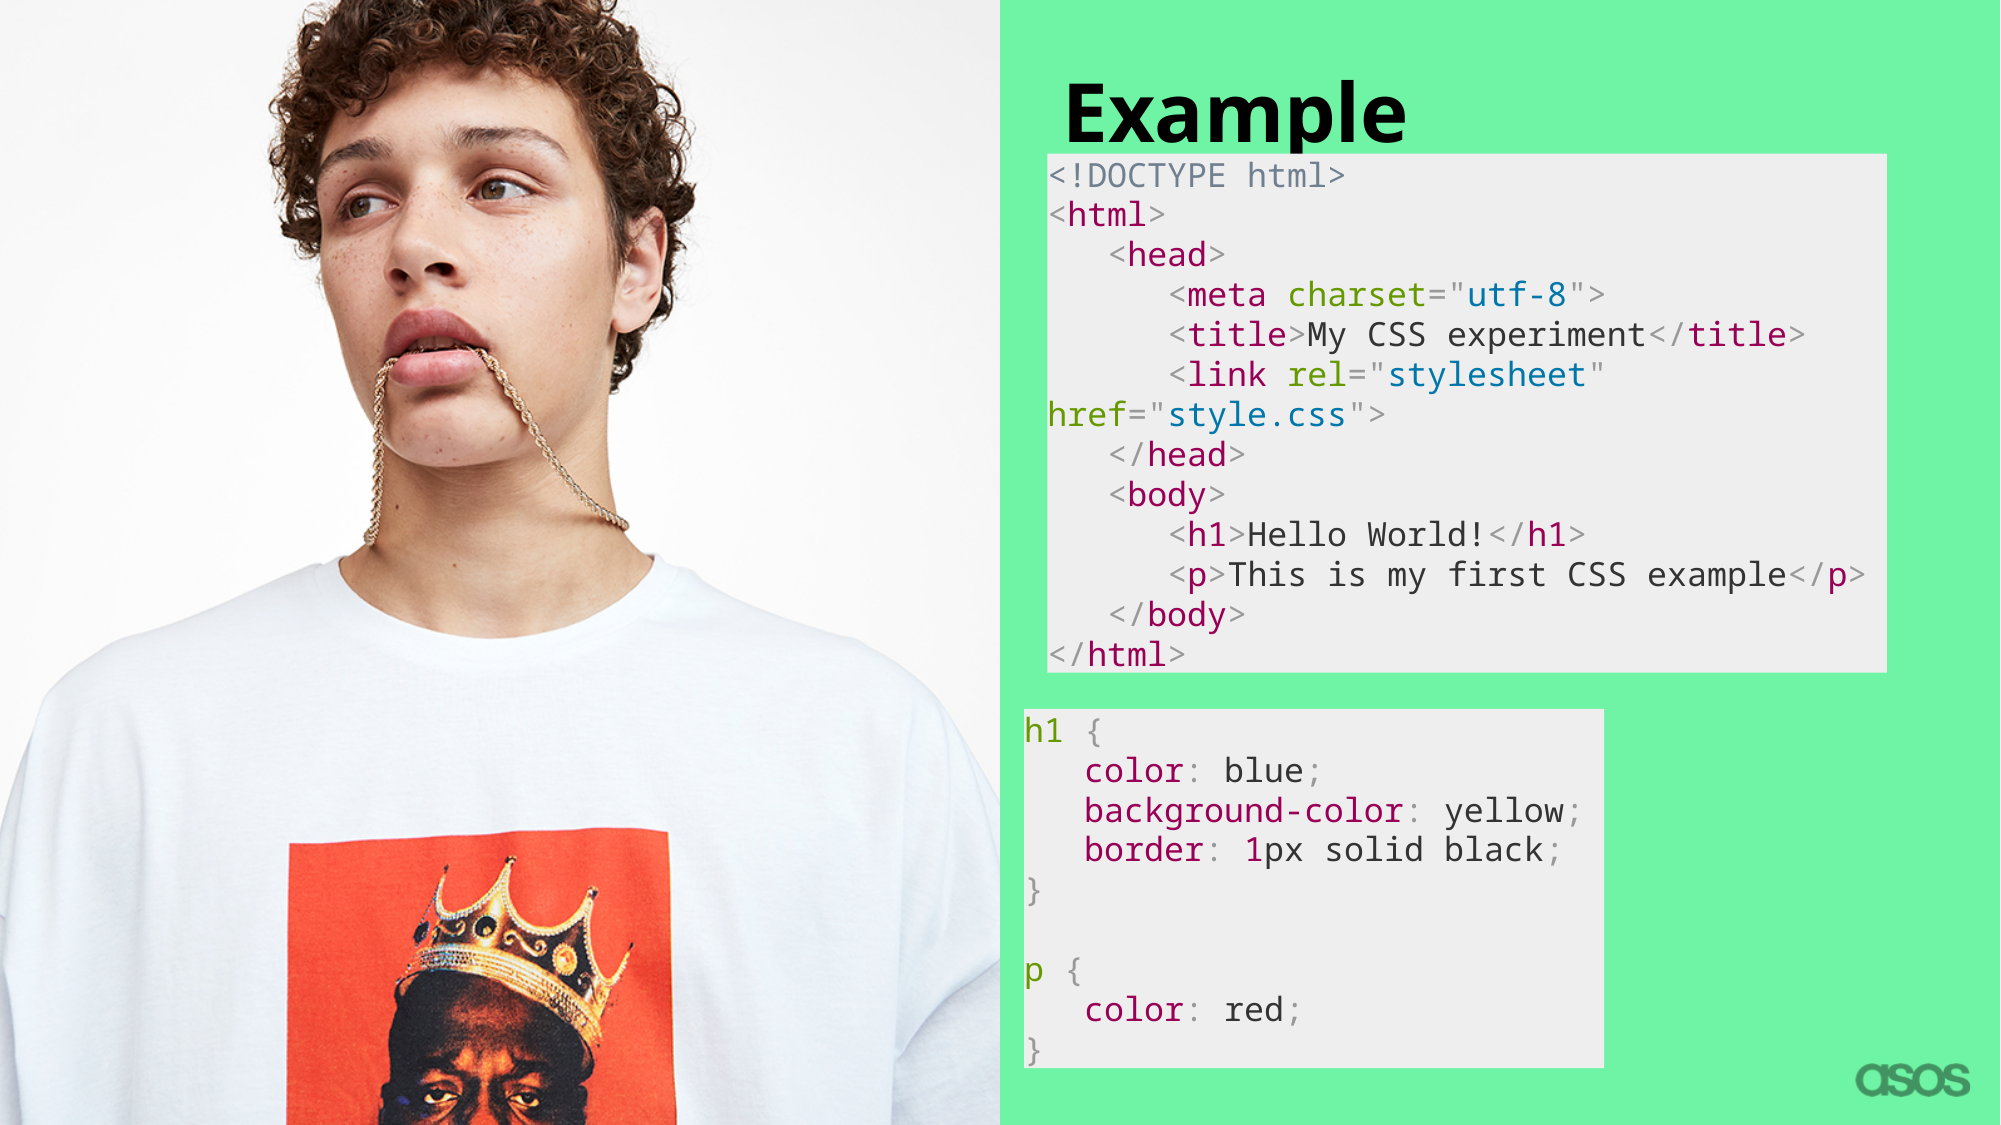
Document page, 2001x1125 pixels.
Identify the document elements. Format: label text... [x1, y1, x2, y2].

text_box h1 { color: blue; background-color: yellow; border: 1px solid black; } p { color: red; } [1024, 708, 1605, 1069]
picture [0, 0, 1971, 1125]
text_box <!DOCTYPE html> <html> <head> <meta charset="utf-8"> <title>My CSS experiment</title> <link rel="stylesheet" href="style.css"> </head> <body> <h1>Hello World!</h1> <p>This is my first CSS example</p> </body> </html> [1047, 153, 1887, 673]
list Example [1047, 54, 1947, 171]
